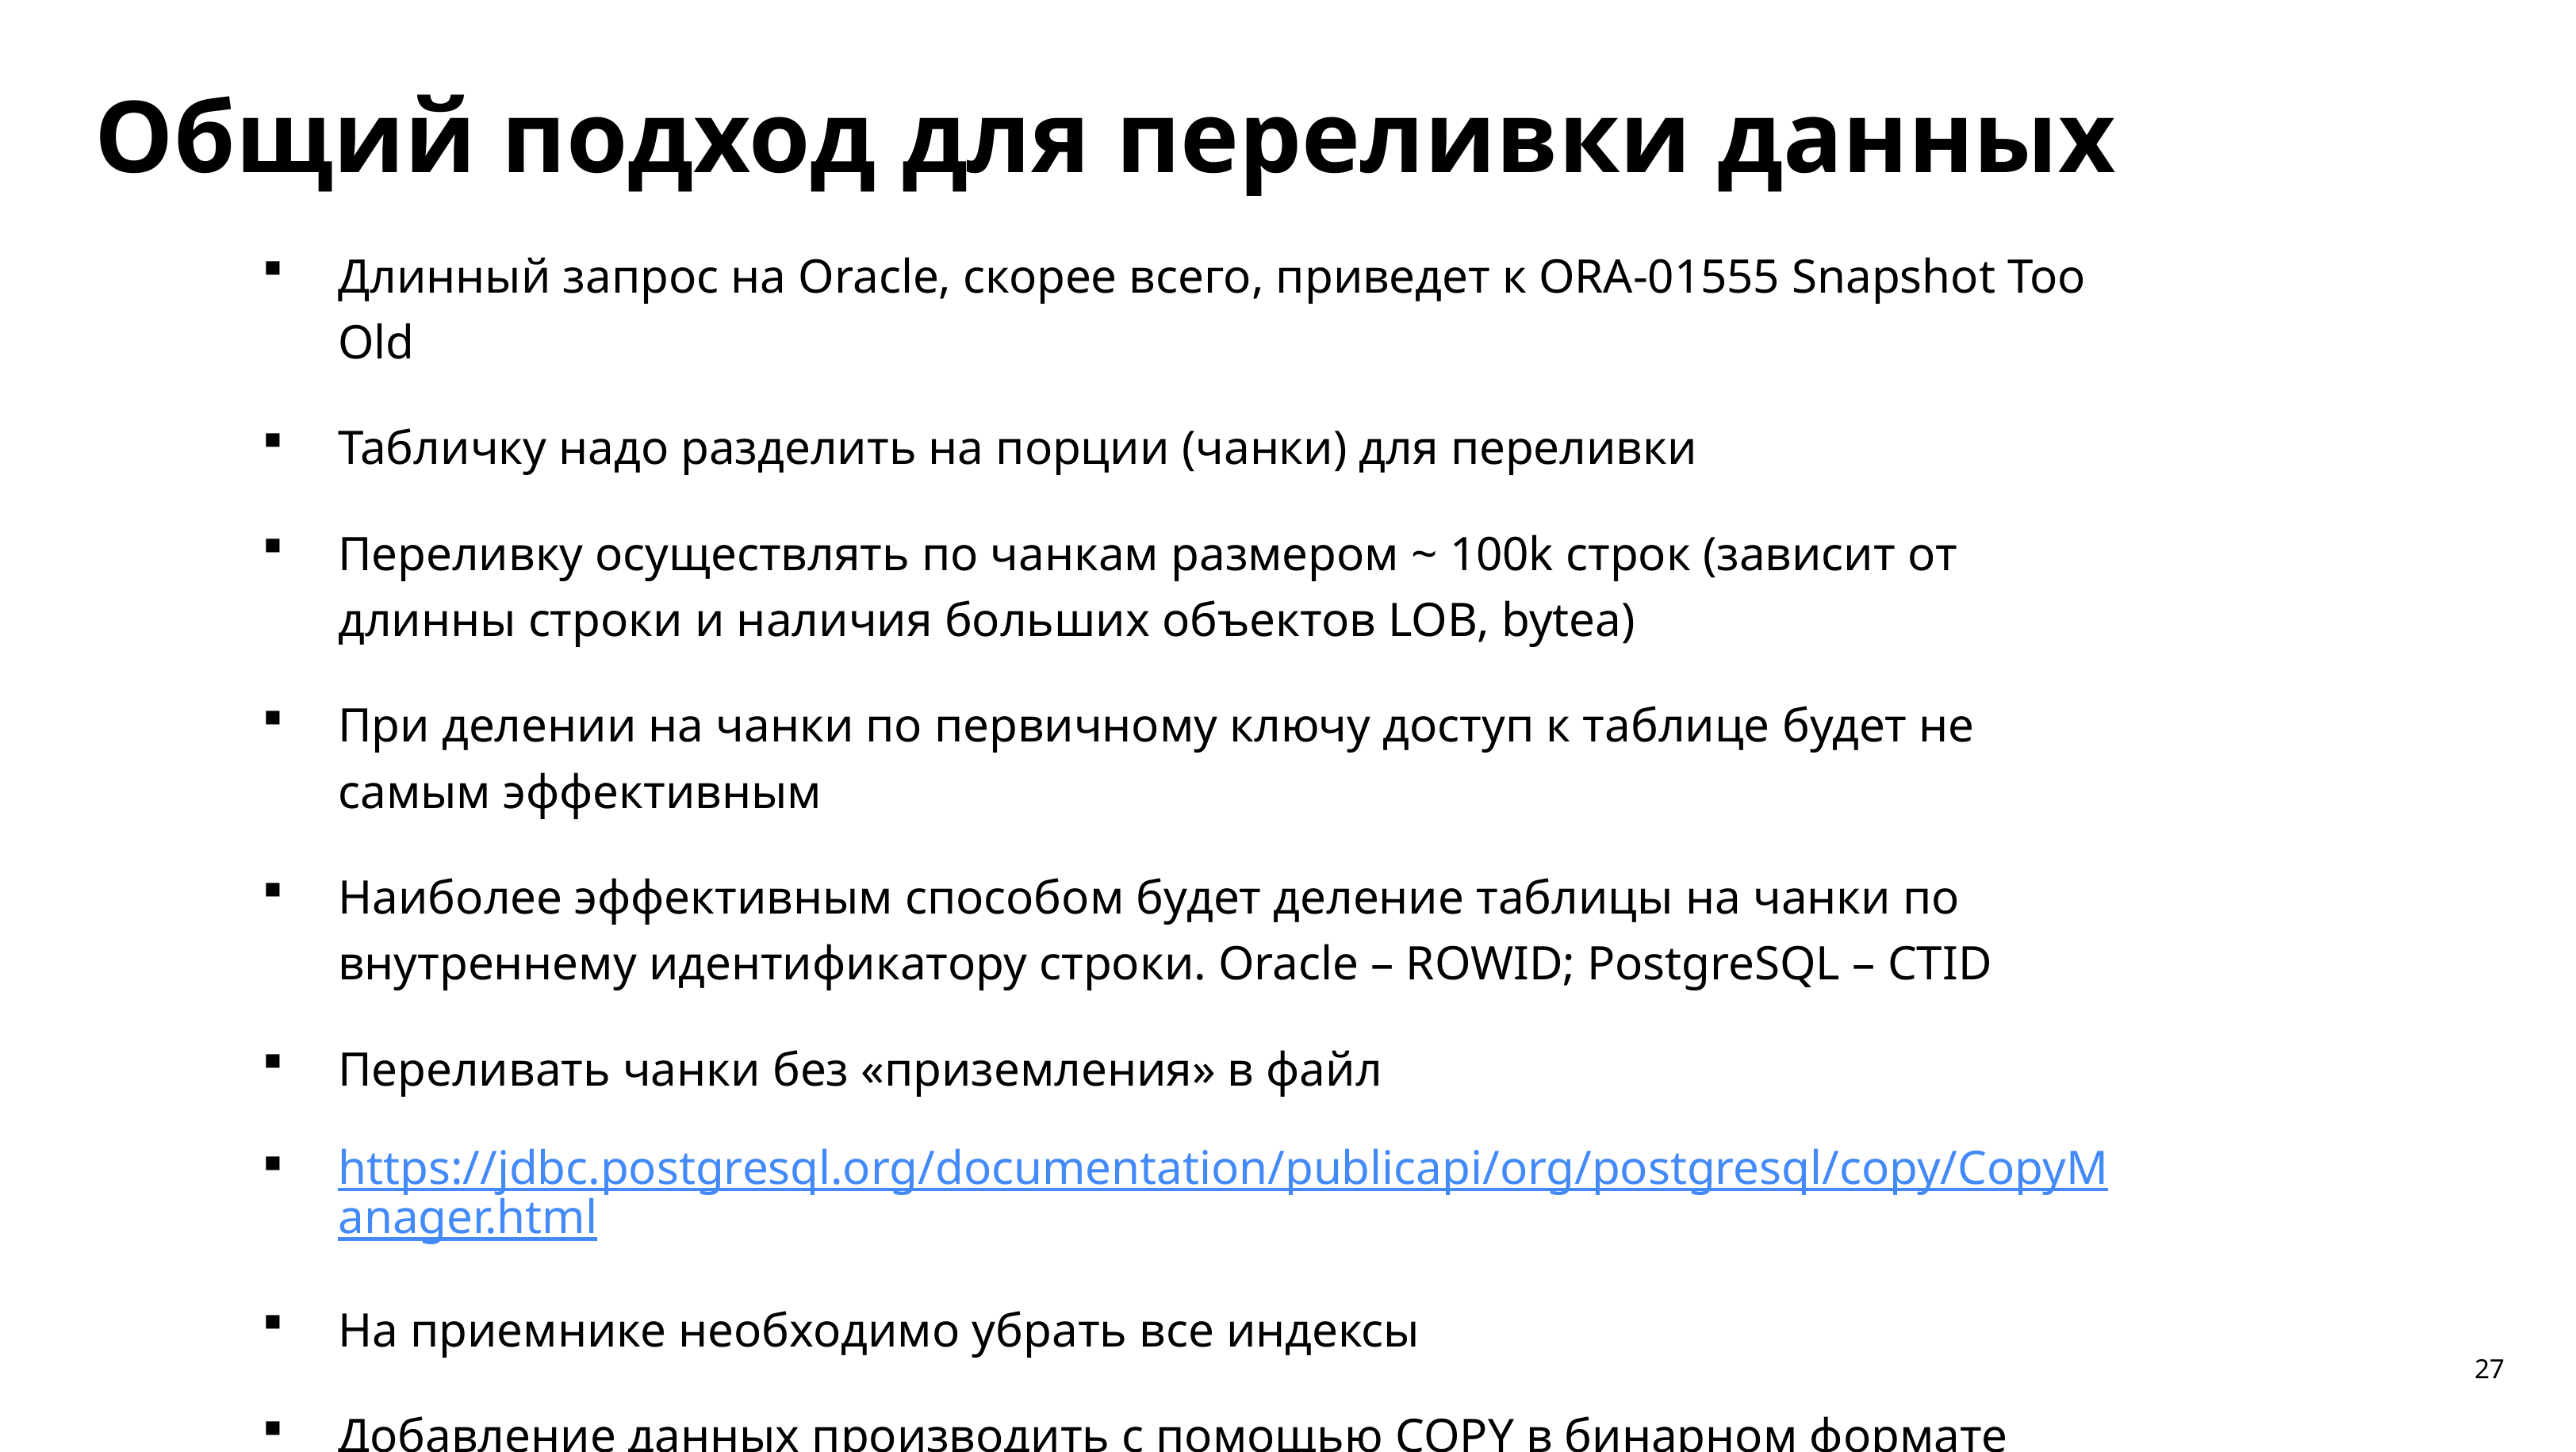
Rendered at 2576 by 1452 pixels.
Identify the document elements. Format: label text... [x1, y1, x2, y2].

slide_number 27 [2377, 1342, 2517, 1398]
text_box Общий подход для переливки данных [93, 73, 2141, 193]
text_box Длинный запрос на Oracle, скорее всего, приведет к ORA-01555 Snapshot Too Old Табличку надо разделить на порции (чанки) для переливки Переливку осуществлять по чанкам размером ~ 100k строк (зависит от длинны строки и наличия больших объектов LOB, bytea) При делении на чанки по первичному ключу доступ к таблице будет не самым эффективным Наиболее эффективным способом будет деление таблицы на чанки по внутреннему идентификатору строки. Oracle – ROWID; PostgreSQL – CTID Переливать чанки без «приземления» в файл https://jdbc.postgresql.org/documentation/publicapi/org/postgresql/copy/CopyManager.html На приемнике необходимо убрать все индексы Добавление данных производить с помощью COPY в бинарном формате [262, 236, 2111, 1412]
